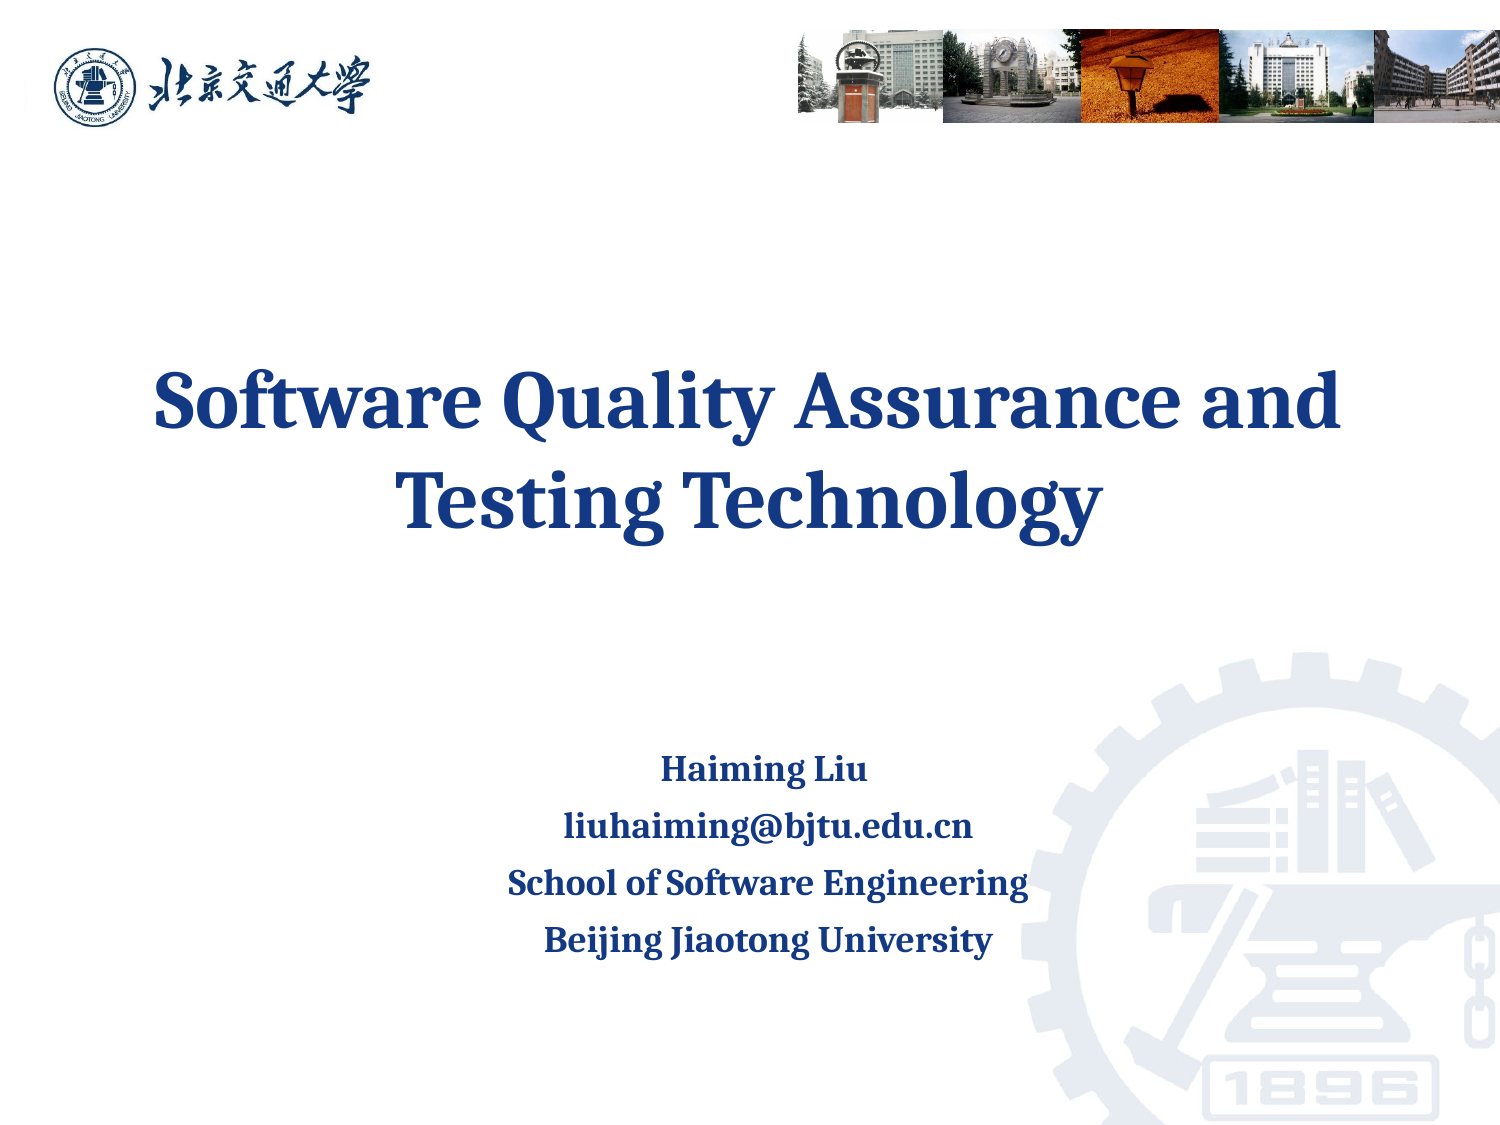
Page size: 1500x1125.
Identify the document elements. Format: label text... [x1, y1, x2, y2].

subtitle Haiming Liu liuhaiming@bjtu.edu.cn School of Software Engineering Beijing Jiaotong University [262, 725, 1275, 975]
picture [0, 0, 1500, 1125]
title Software Quality Assurance and Testing Technology [24, 287, 1475, 604]
